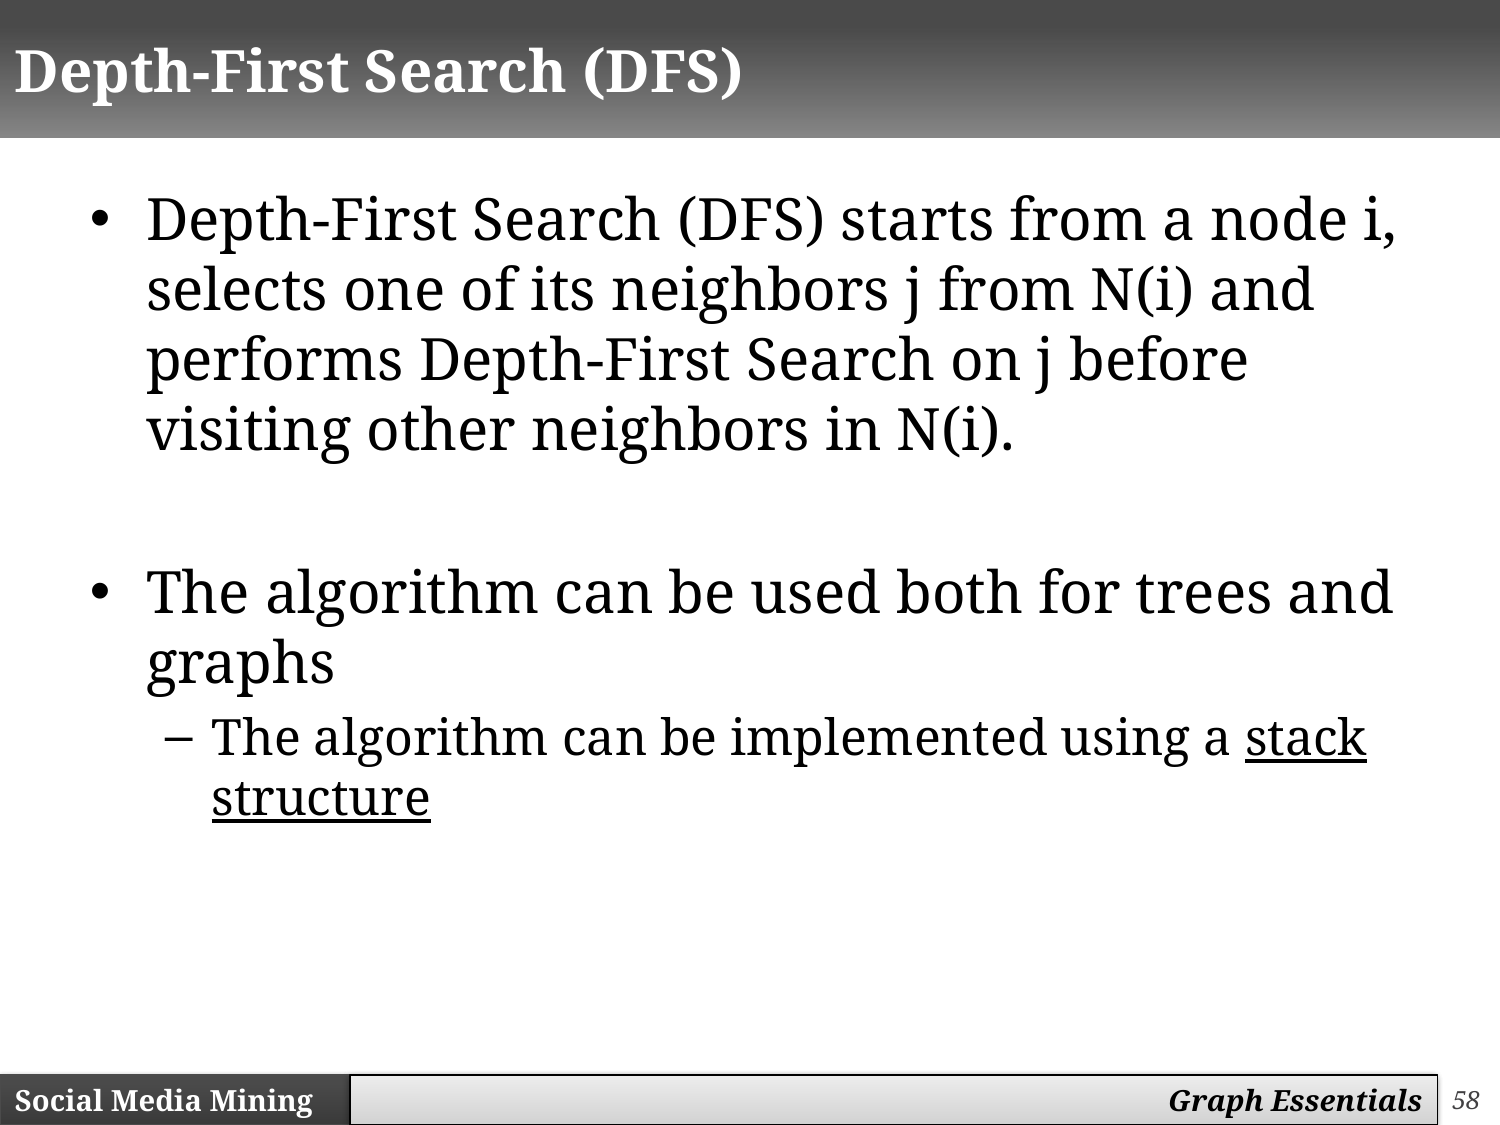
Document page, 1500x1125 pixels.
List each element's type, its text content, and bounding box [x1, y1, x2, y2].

title Depth-First Search (DFS) [0, 0, 1500, 138]
list Depth-First Search (DFS) starts from a node i, selects one of its neighbors j from N(i) and performs Depth-First Search on j before visiting other neighbors in N(i). The algorithm can be used both for trees and graphs The algorithm can be implemented using a stack structure [75, 174, 1425, 1048]
